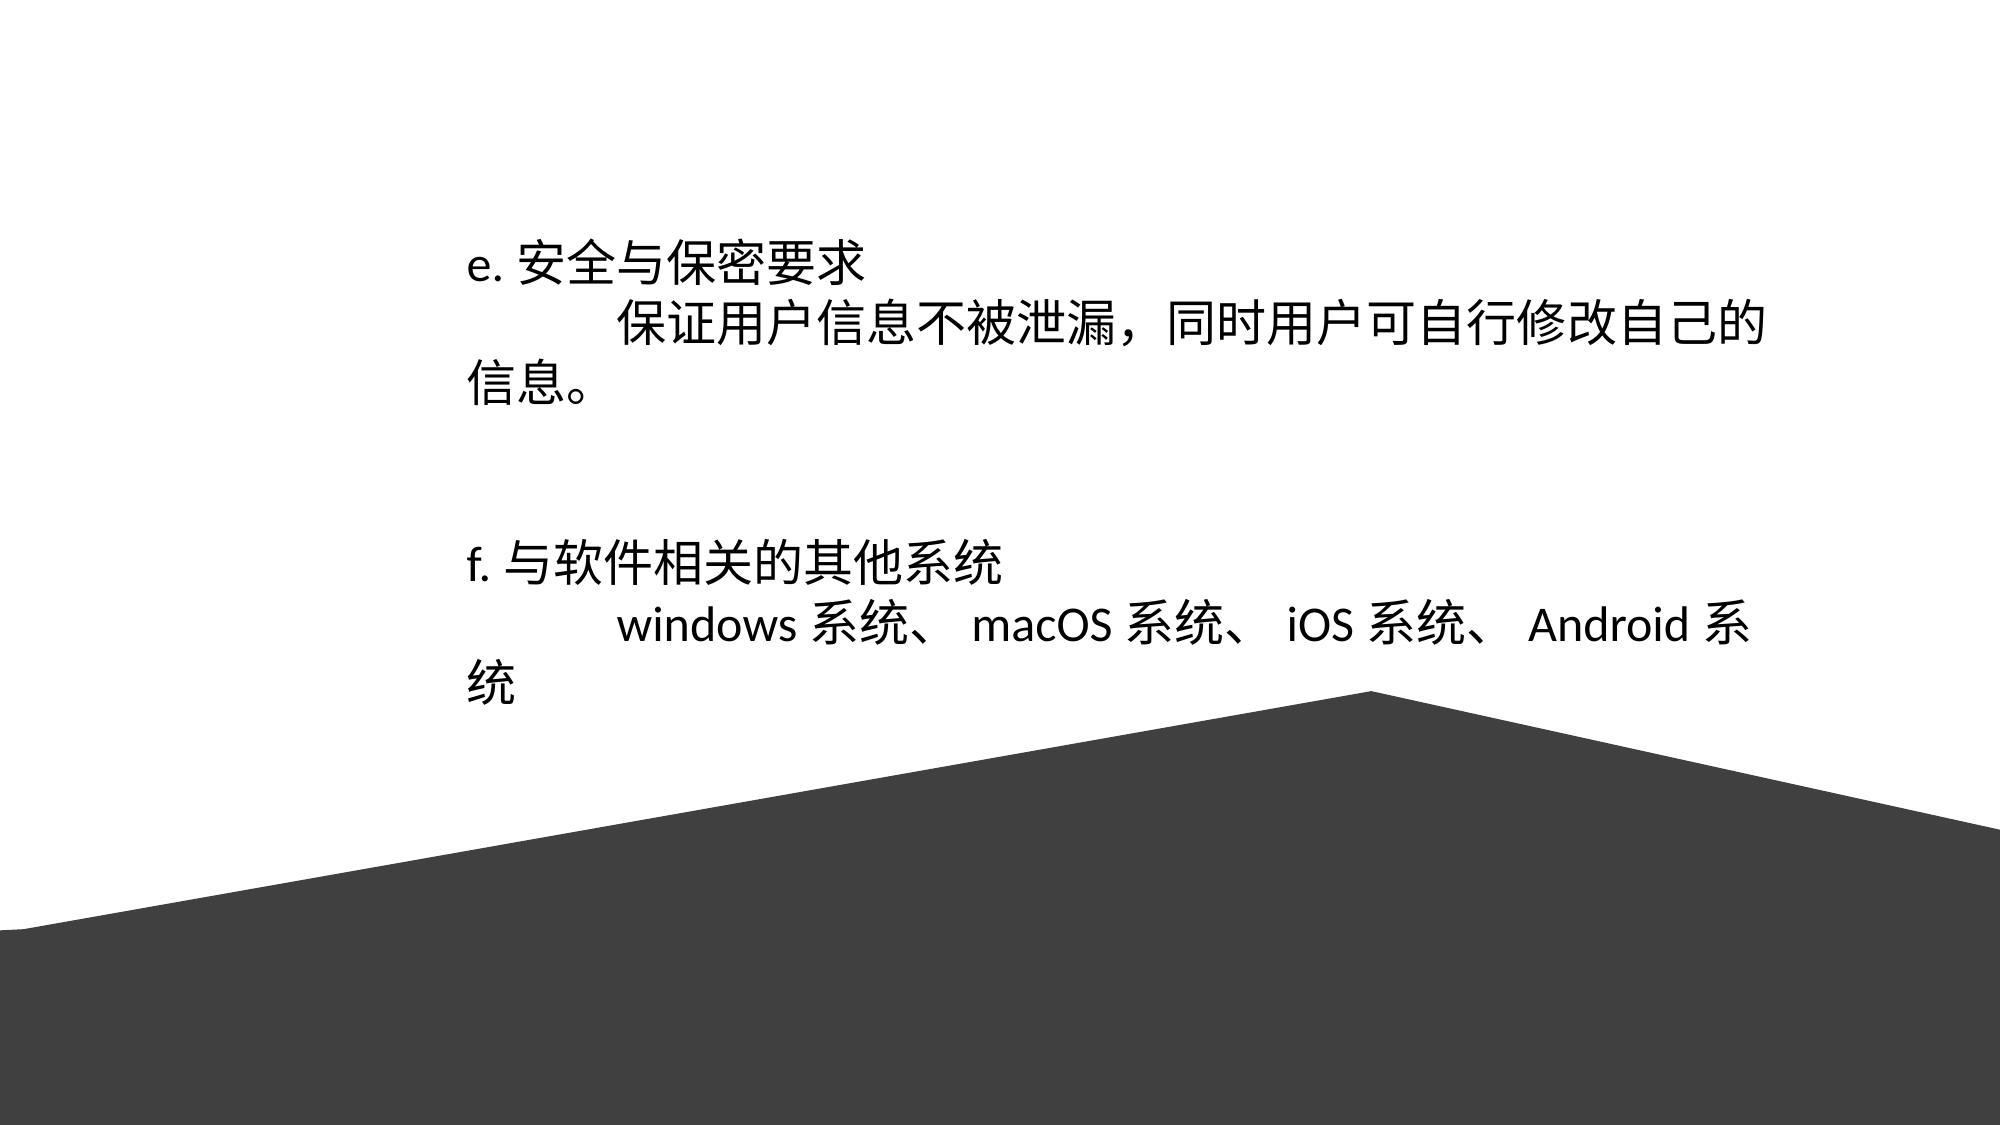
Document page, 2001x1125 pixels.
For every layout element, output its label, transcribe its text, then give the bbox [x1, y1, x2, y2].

text_box [0, 764, 2000, 1125]
text_box e.安全与保密要求 保证用户信息不被泄漏，同时用户可自行修改自己的信息。 f.与软件相关的其他系统 windows系统、macOS系统、iOS系统、Android系统 [451, 223, 1815, 764]
